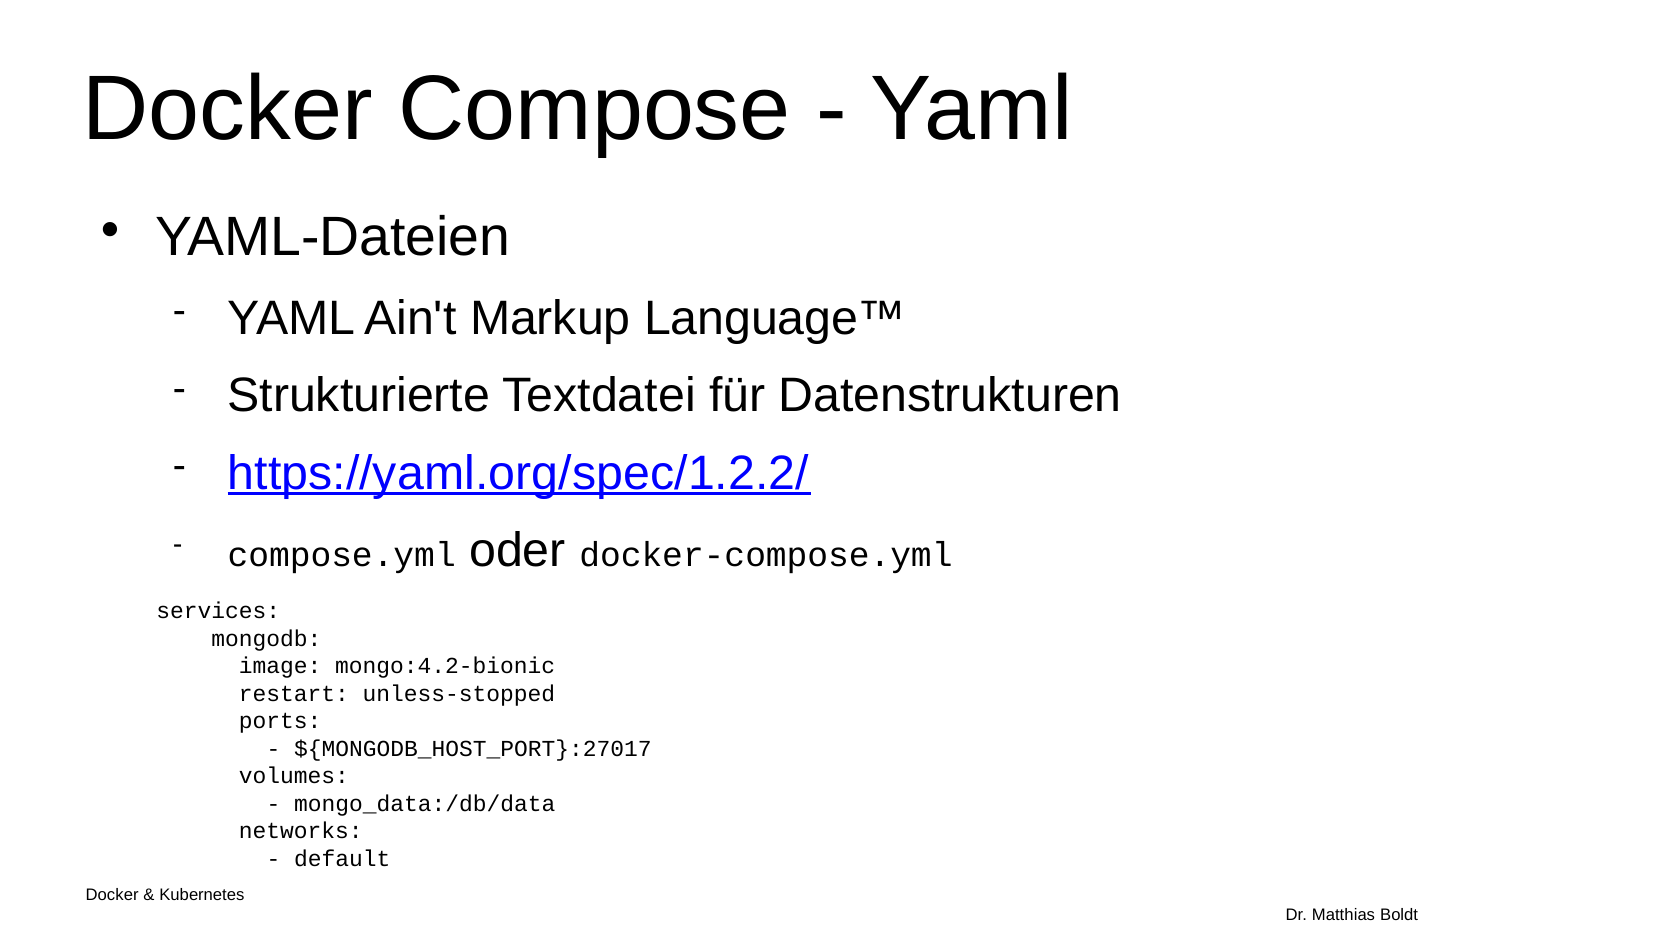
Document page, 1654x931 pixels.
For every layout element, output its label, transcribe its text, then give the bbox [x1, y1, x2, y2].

text_box services: mongodb: image: mongo:4.2-bionic restart: unless-stopped ports: - ${MONGODB_HOST_PORT}:27017 volumes: - mongo_data:/db/data networks: - default [141, 588, 1193, 867]
text_box Docker Compose - Yaml [82, 25, 1571, 181]
text_box Docker & Kubernetes Dr. Matthias Boldt [70, 875, 1562, 910]
text_box YAML-Dateien YAML Ain't Markup Language™ Strukturierte Textdatei für Datenstrukturen https://yaml.org/spec/1.2.2/ compose.yml oder docker-compose.yml [82, 199, 1453, 579]
